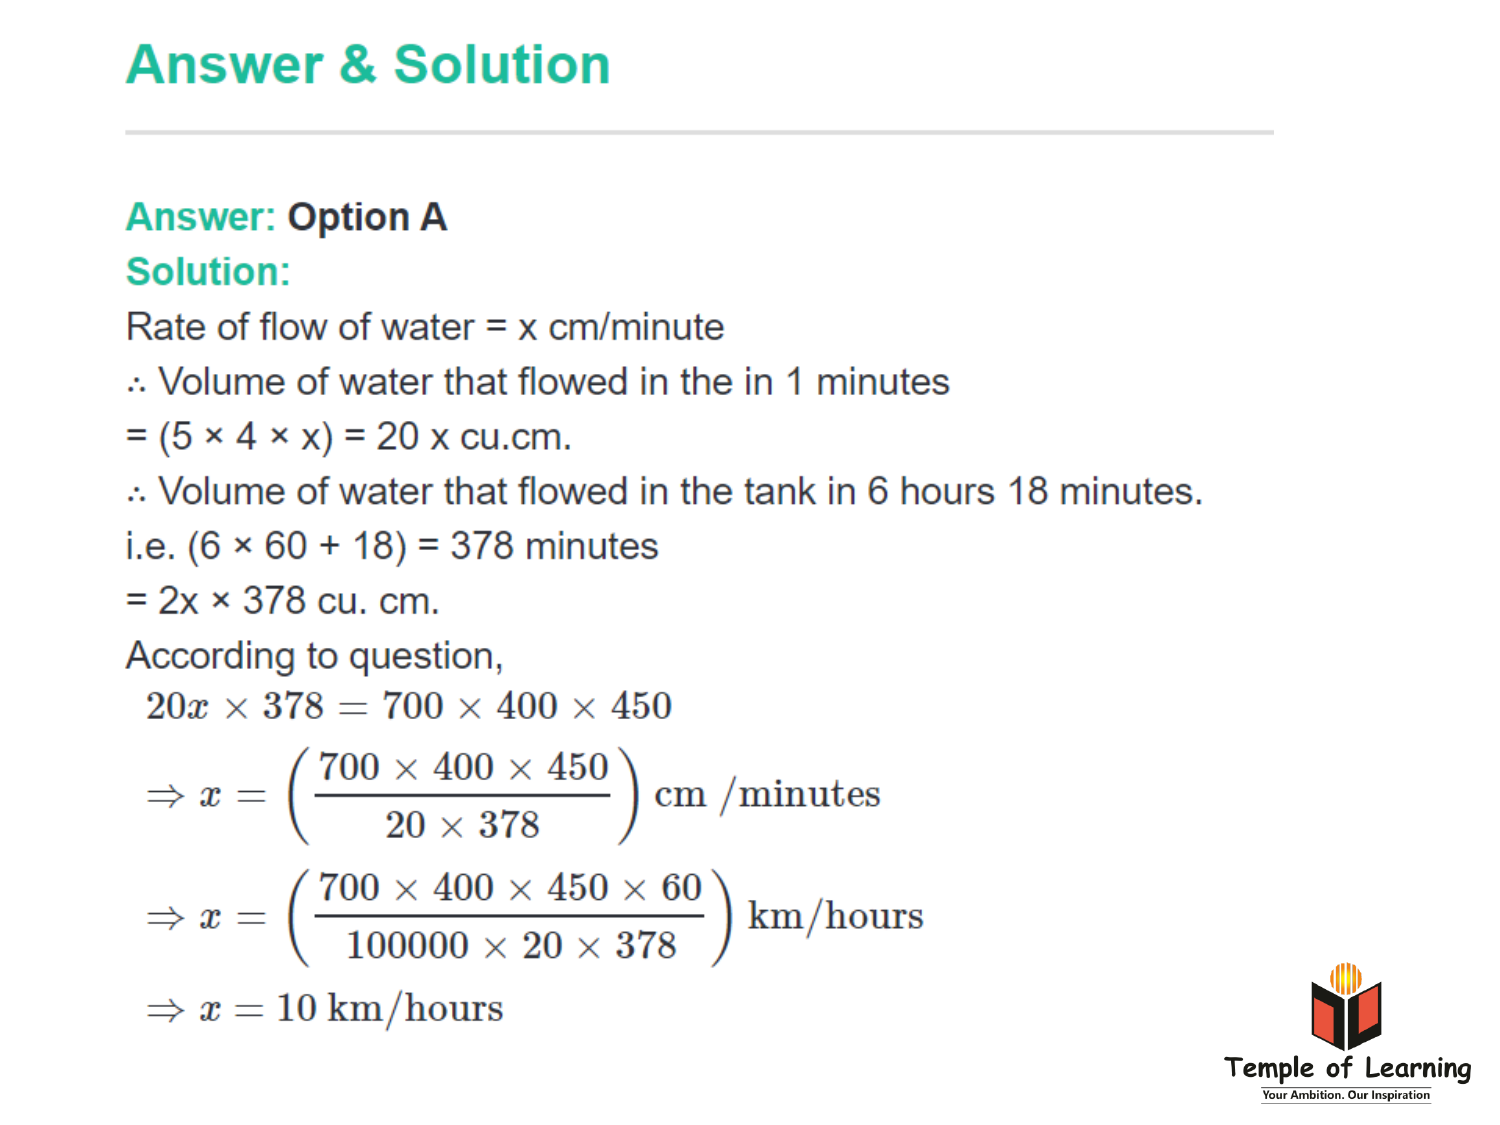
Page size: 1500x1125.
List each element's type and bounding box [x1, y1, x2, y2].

picture [99, 24, 1471, 1104]
